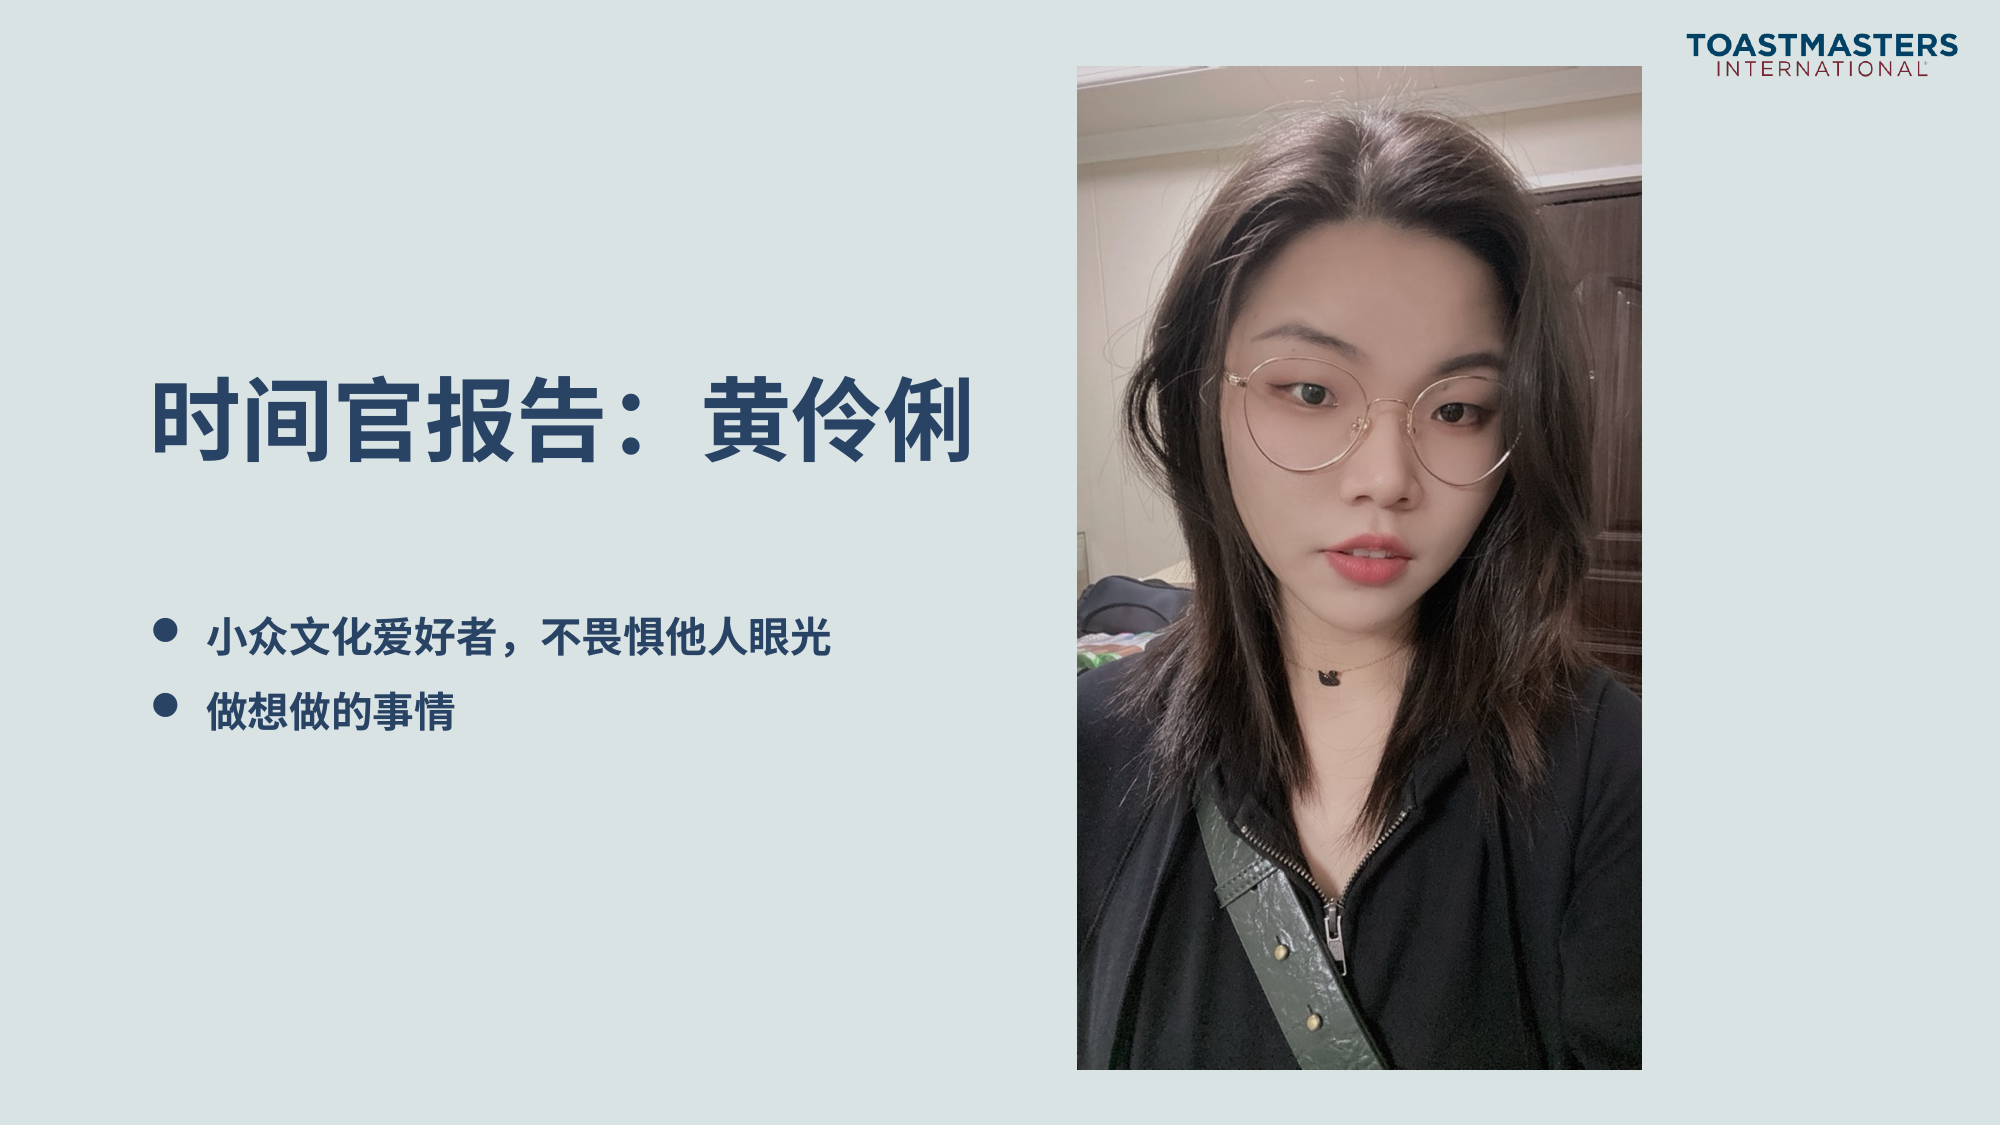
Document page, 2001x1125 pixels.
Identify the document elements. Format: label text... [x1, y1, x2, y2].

picture [1077, 66, 1642, 1071]
picture [1674, 18, 1971, 87]
text_box 小众文化爱好者，不畏惧他人眼光 做想做的事情 [135, 578, 1071, 749]
text_box 时间官报告：黄伶俐 [135, 300, 1022, 480]
